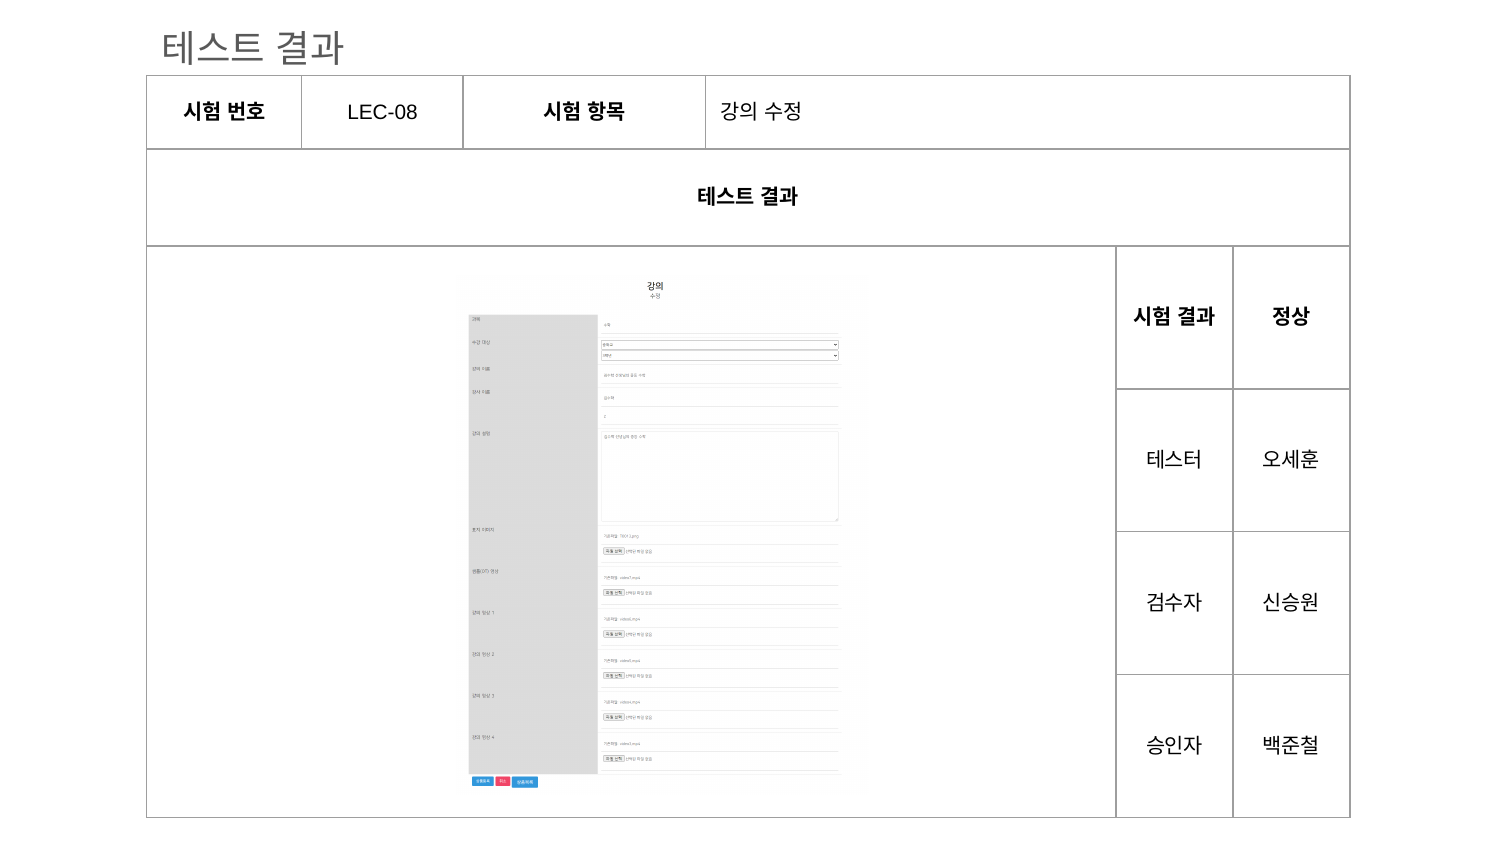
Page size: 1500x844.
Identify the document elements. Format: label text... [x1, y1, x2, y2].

picture [455, 275, 869, 796]
table_cell 시험 결과 [1117, 247, 1232, 388]
table_header 테스트 결과 [147, 150, 1349, 245]
table_cell [147, 247, 1115, 817]
table_header 시험 번호 [147, 76, 301, 148]
table_cell 테스터 [1117, 390, 1232, 531]
table_cell 오세훈 [1234, 390, 1349, 531]
table_header LEC-08 [302, 76, 462, 148]
table_header 강의 수정 [706, 76, 1349, 148]
table_header 시험 항목 [464, 76, 705, 148]
table_cell 백준철 [1234, 675, 1349, 817]
table_cell 신승원 [1234, 532, 1349, 674]
subtitle 테스트 결과 [146, 3, 396, 69]
table_cell 승인자 [1117, 675, 1232, 817]
table_cell 검수자 [1117, 532, 1232, 674]
table_cell 정상 [1234, 247, 1349, 388]
